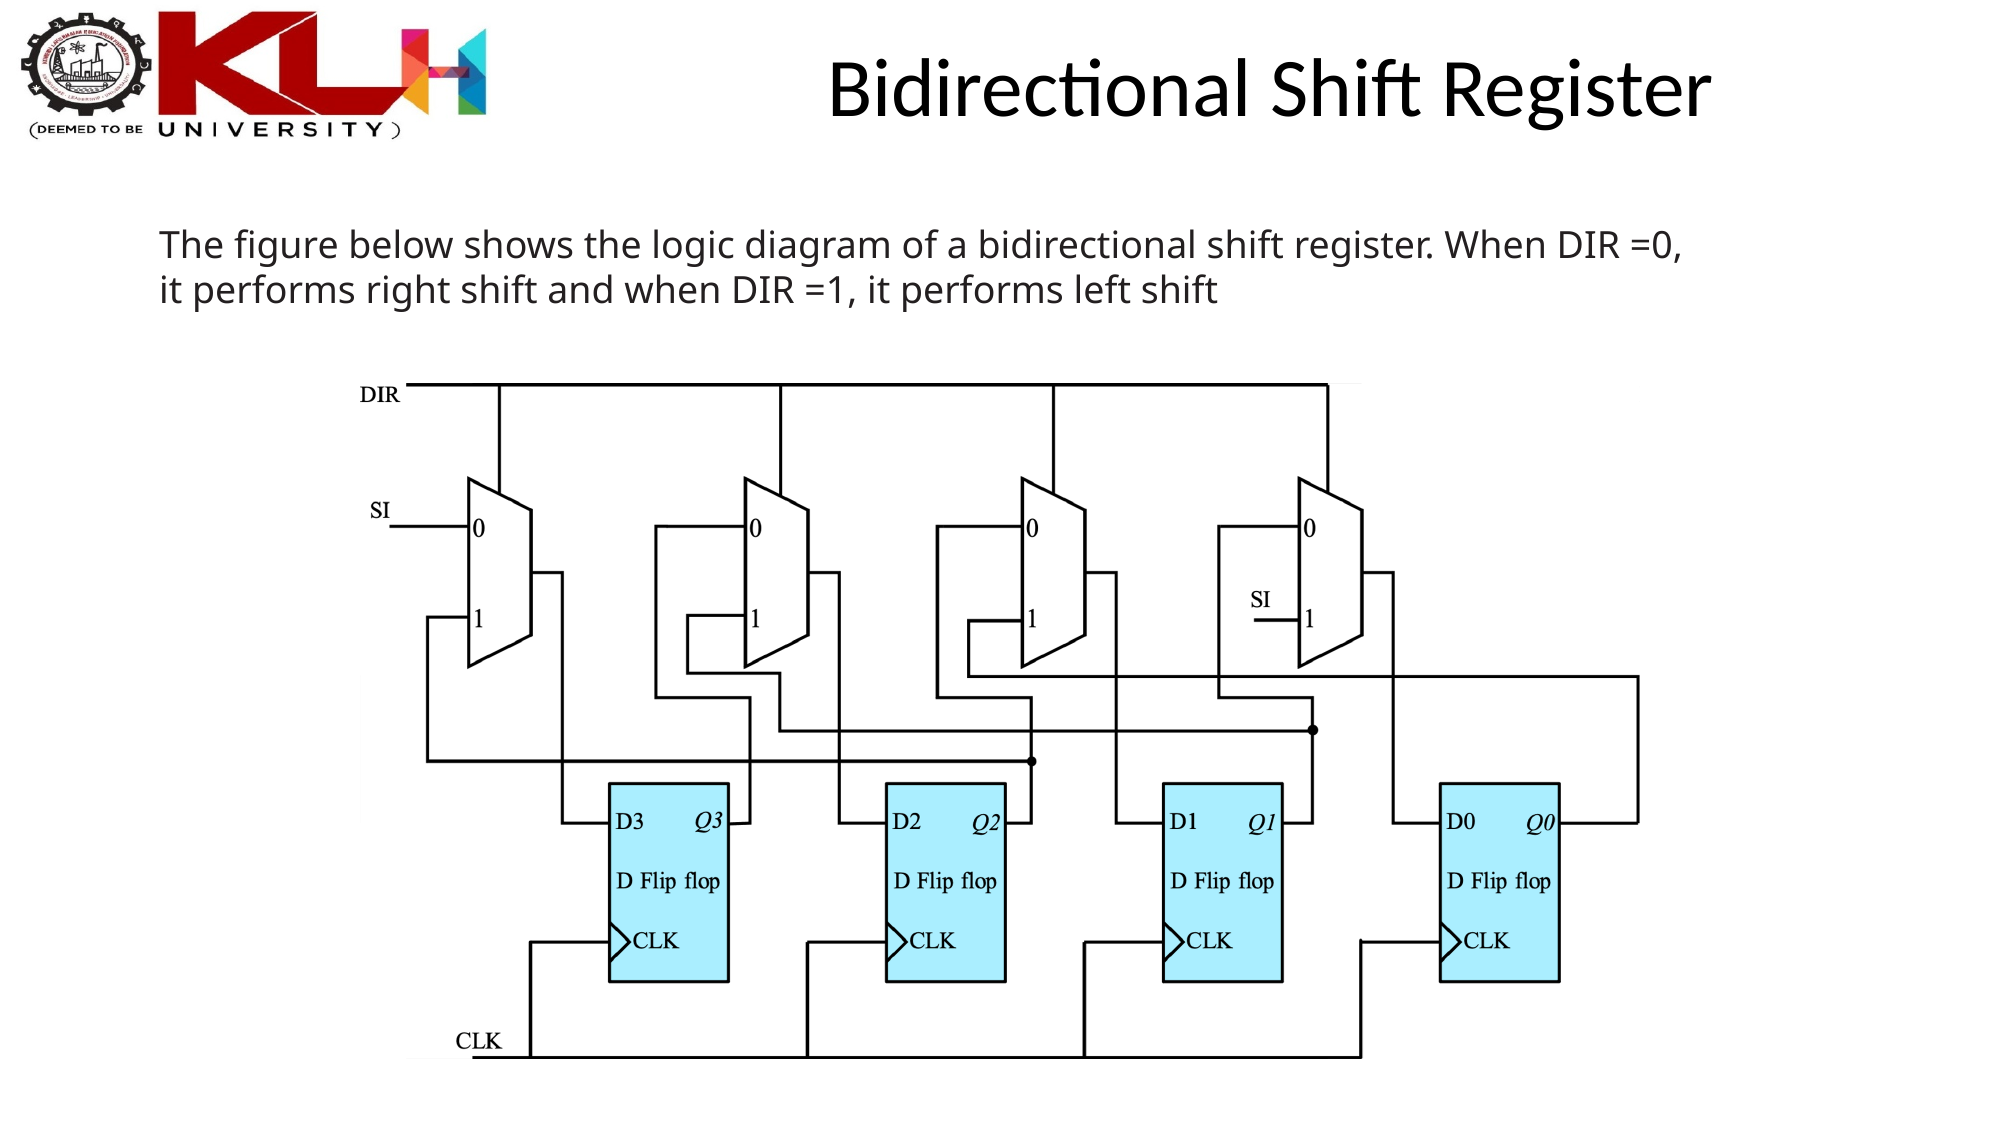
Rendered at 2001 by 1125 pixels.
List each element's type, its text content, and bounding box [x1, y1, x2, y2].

picture [16, 0, 492, 143]
picture [359, 383, 1641, 1059]
text_box The figure below shows the logic diagram of a bidirectional shift register. When DIR =0, it performs right shift and when DIR =1, it performs left shift [144, 213, 1717, 409]
text_box Bidirectional Shift Register [812, 25, 1788, 141]
